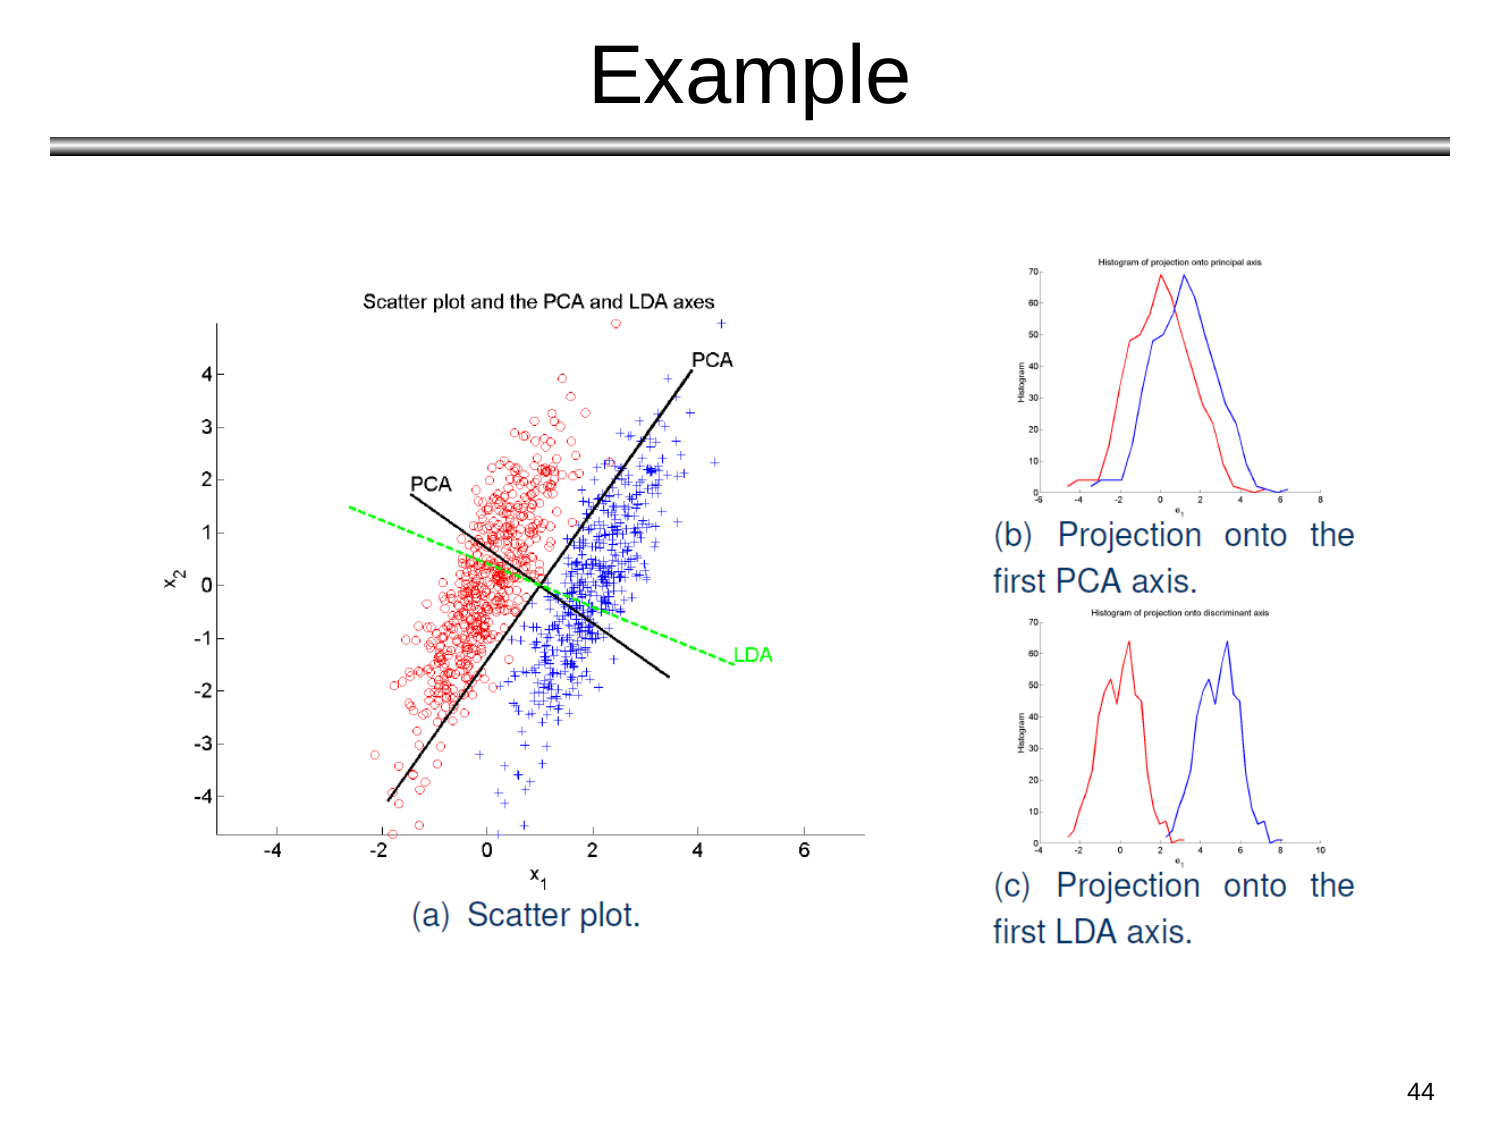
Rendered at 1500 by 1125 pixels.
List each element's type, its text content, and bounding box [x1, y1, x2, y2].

slide_number 44 [1174, 1037, 1451, 1113]
title Example [51, 12, 1449, 128]
picture [87, 249, 1421, 948]
